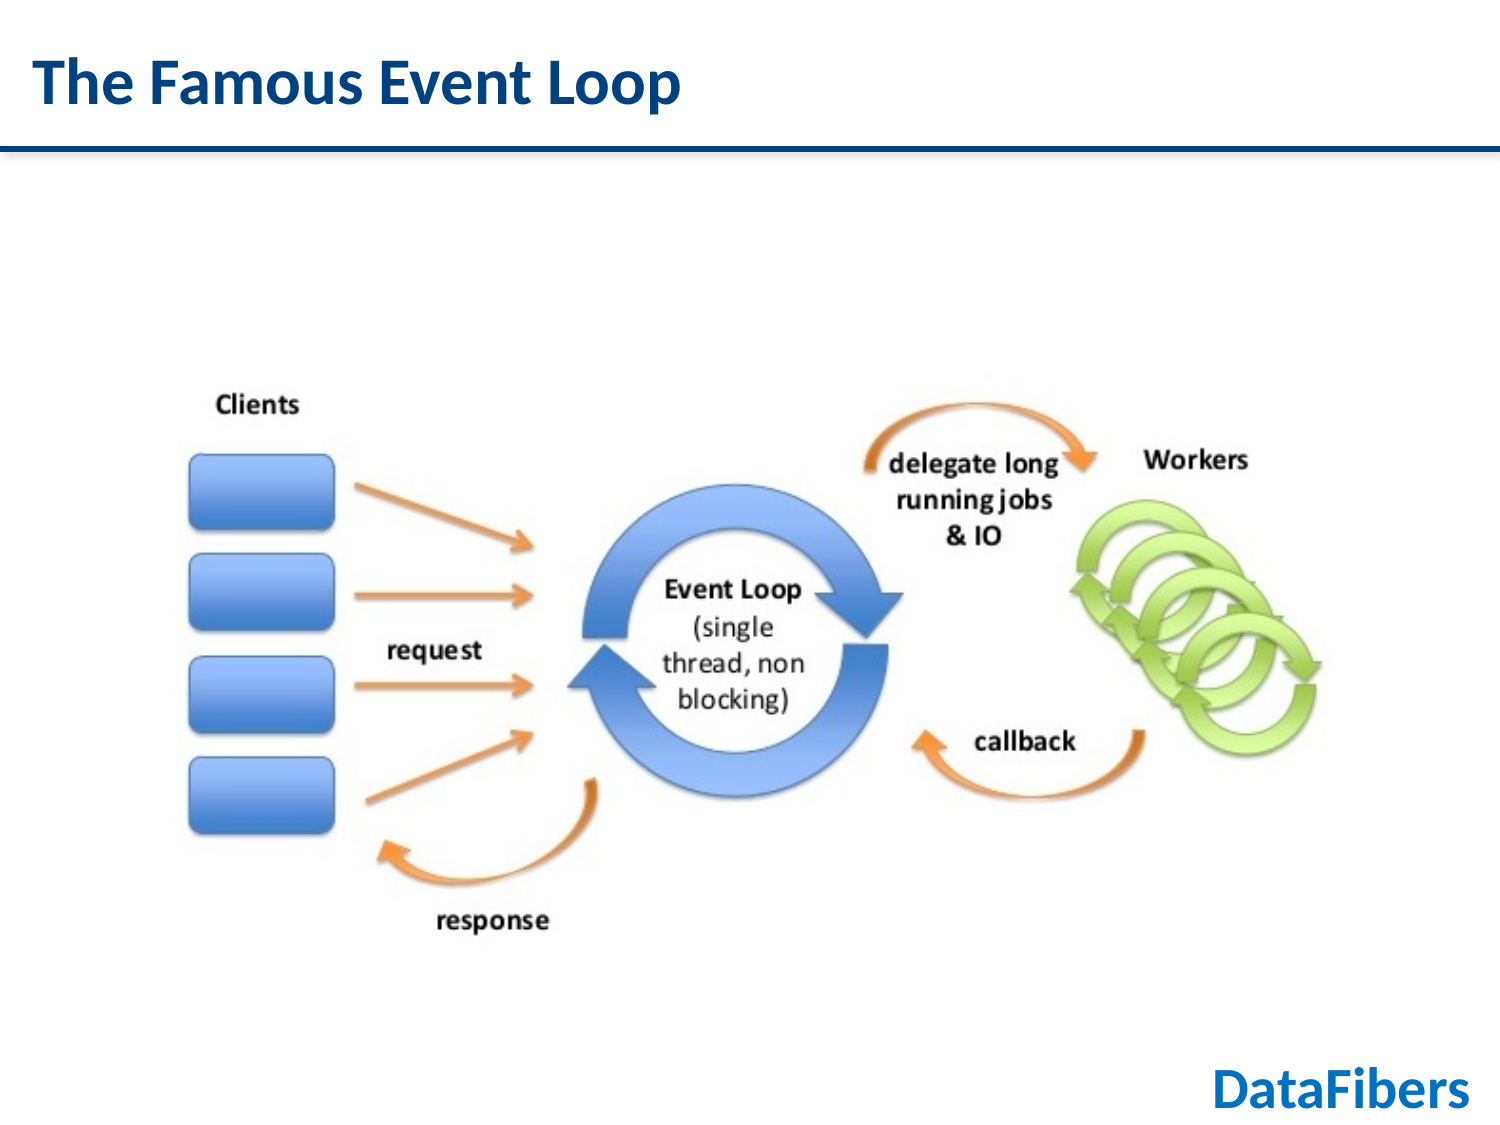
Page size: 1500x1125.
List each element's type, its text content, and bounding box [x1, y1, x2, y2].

picture [172, 322, 1332, 966]
title The Famous Event Loop [32, 8, 1472, 148]
